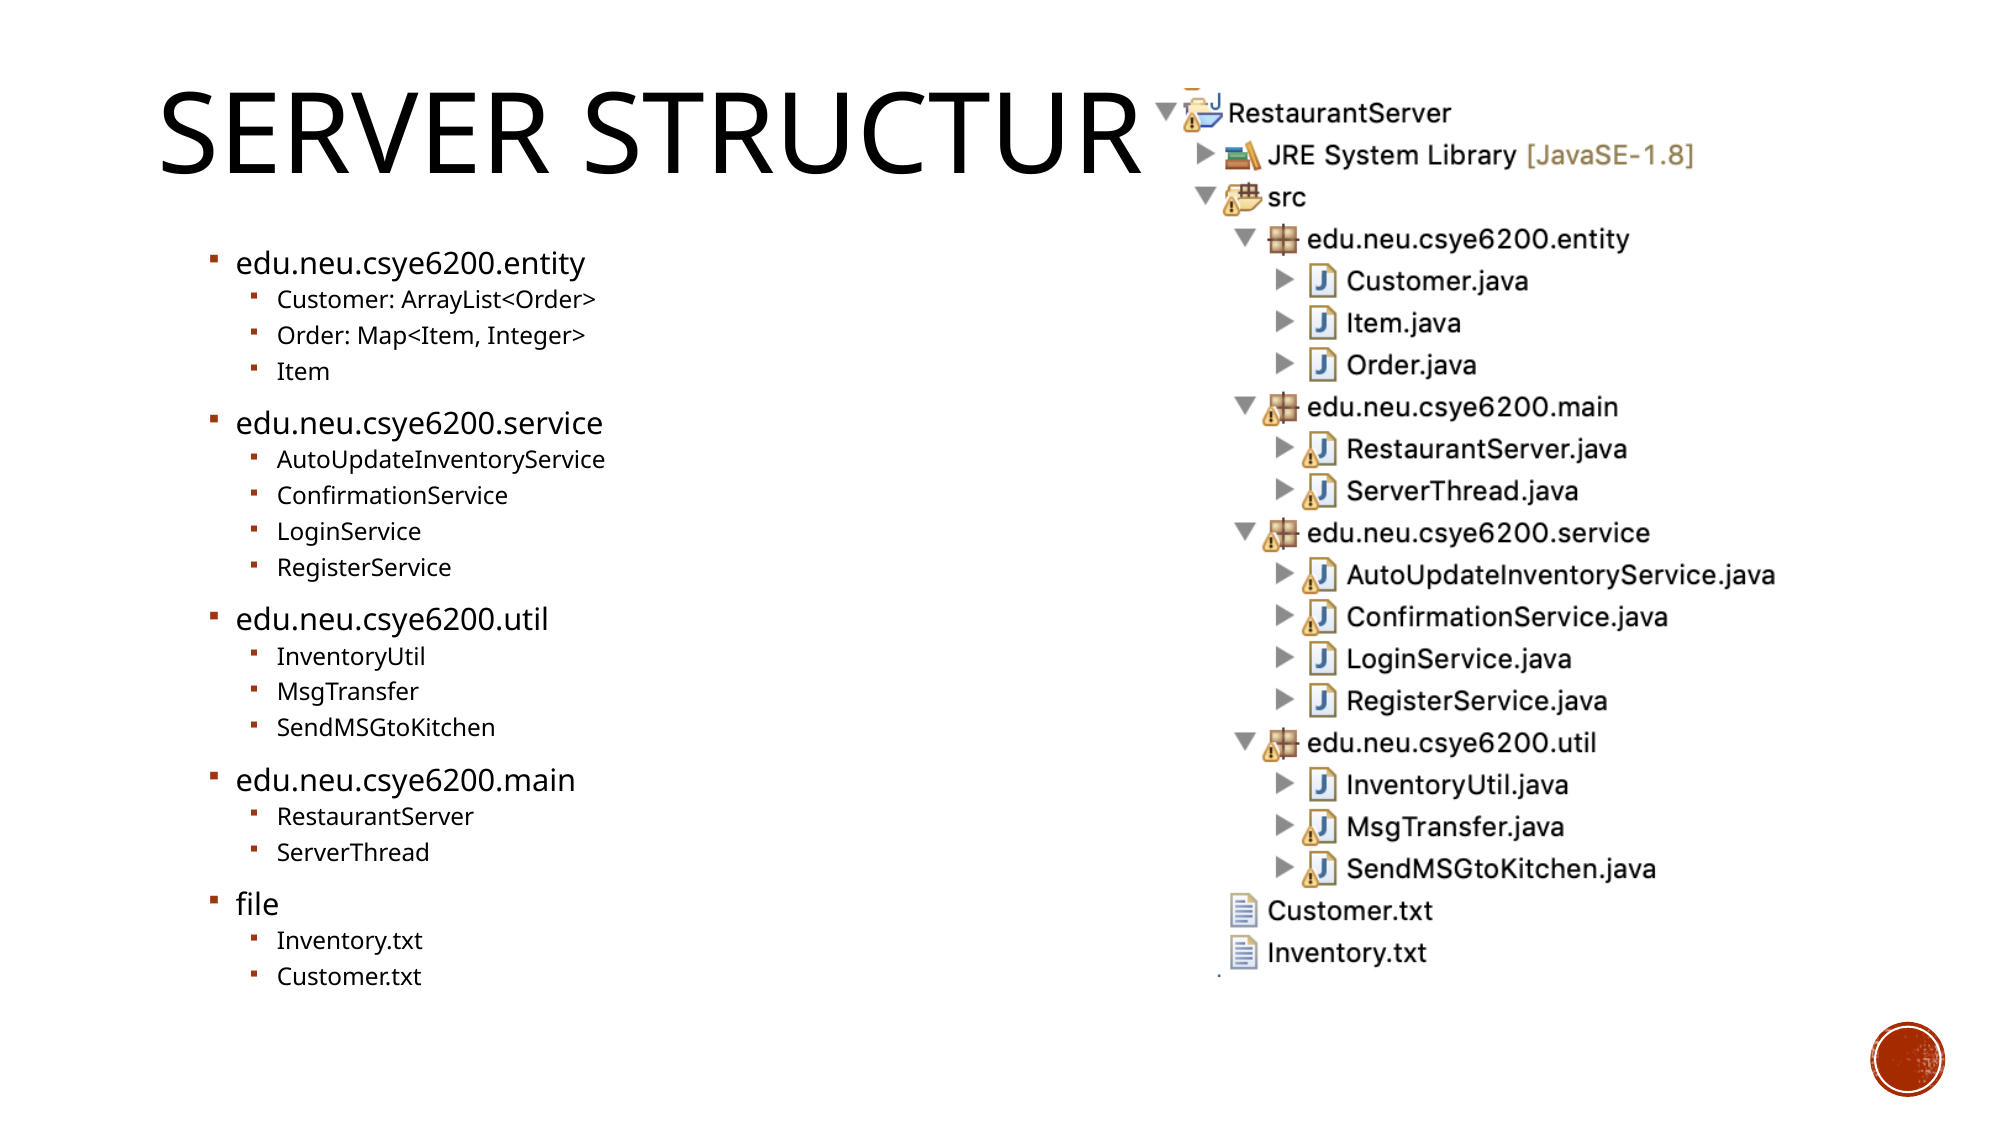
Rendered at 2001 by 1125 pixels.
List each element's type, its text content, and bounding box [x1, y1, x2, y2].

list edu.neu.csye6200.entity Customer: ArrayList<Order> Order: Map<Item, Integer> Item edu.neu.csye6200.service AutoUpdateInventoryService ConfirmationService LoginService RegisterService edu.neu.csye6200.util InventoryUtil MsgTransfer SendMSGtoKitchen edu.neu.csye6200.main RestaurantServer ServerThread file Inventory.txt Customer.txt [193, 240, 1328, 1005]
title Server Structure [142, 0, 1224, 275]
picture [1144, 88, 1776, 977]
